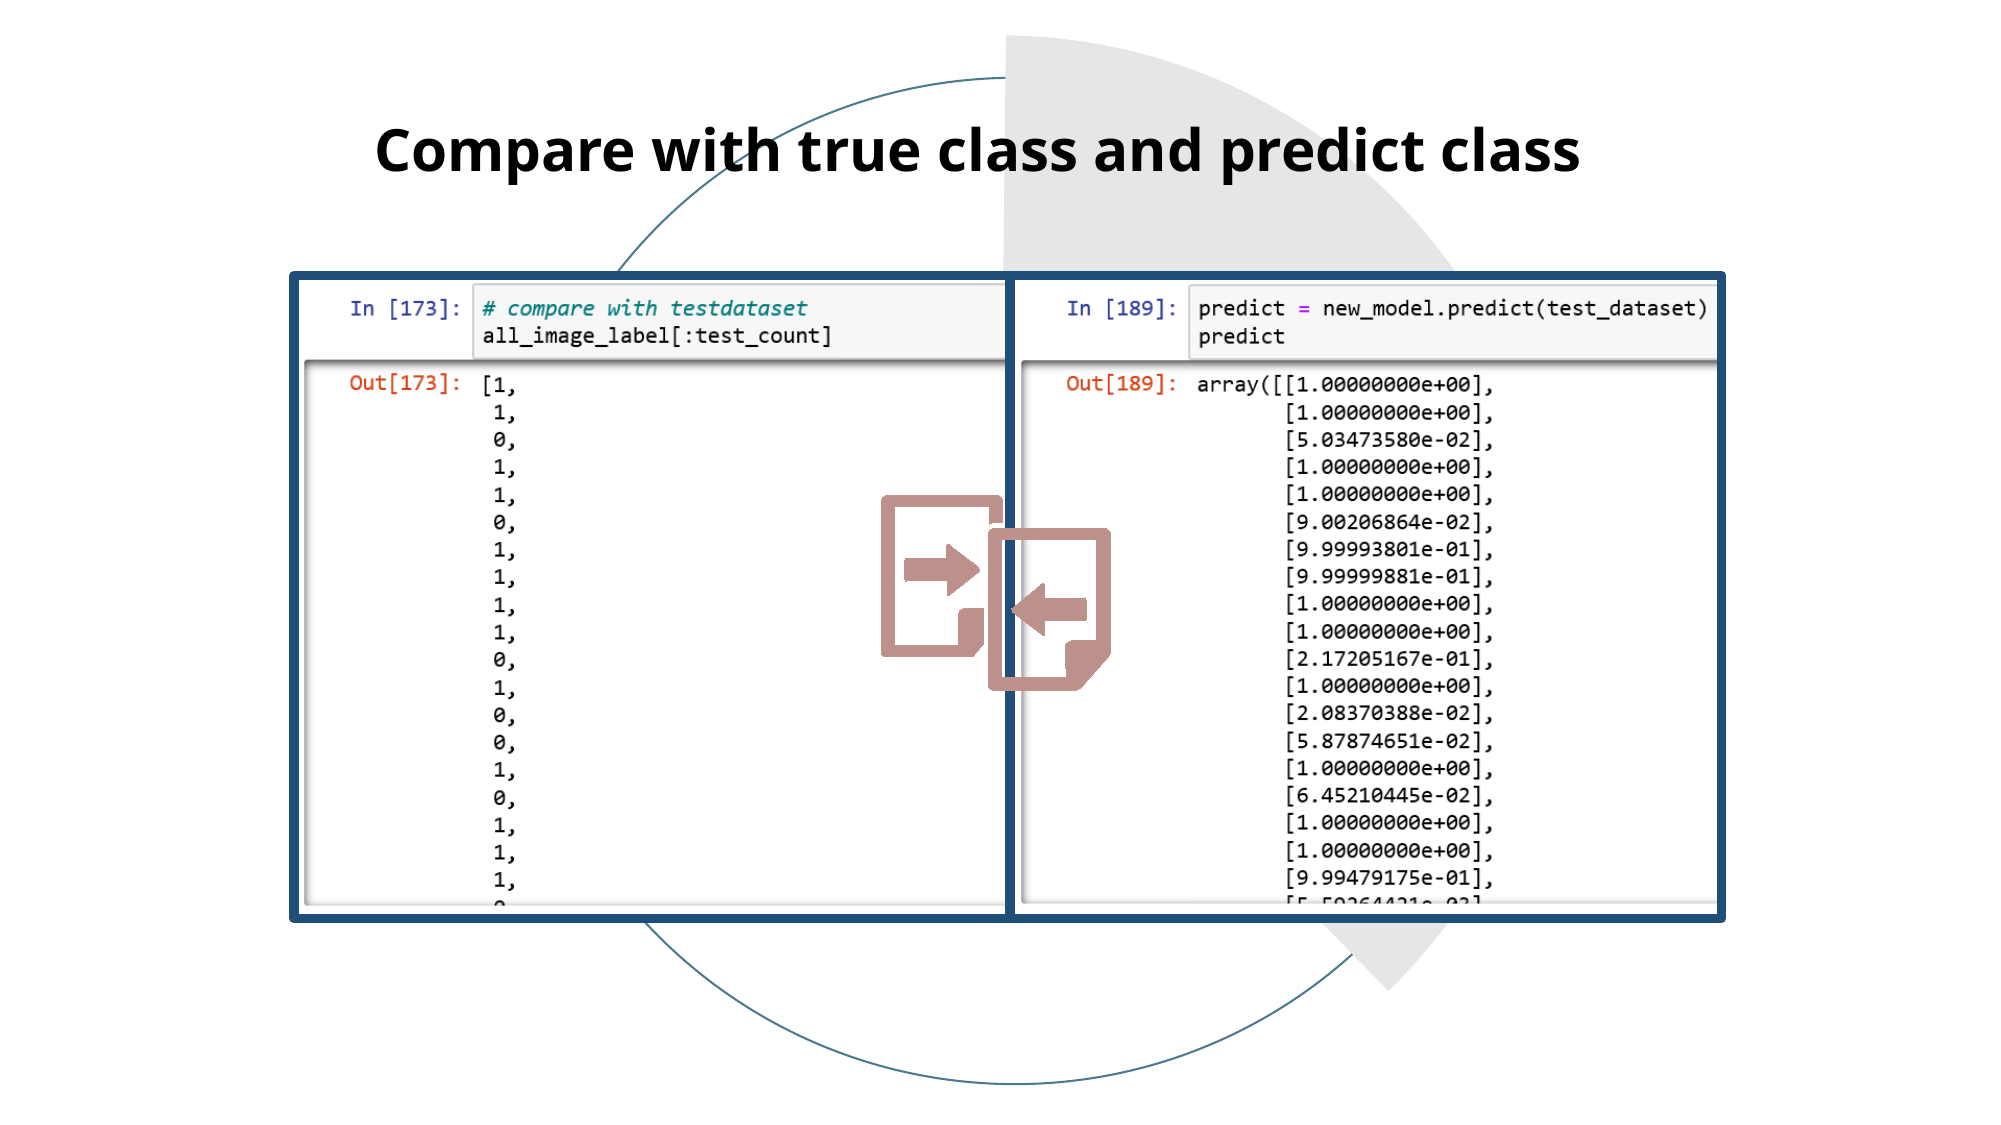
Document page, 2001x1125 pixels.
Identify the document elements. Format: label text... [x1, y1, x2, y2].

picture [298, 280, 1006, 914]
picture [1014, 280, 1717, 914]
text_box Compare with true class and predict class [359, 105, 443, 191]
text_box Compare with true class and predict class [1557, 105, 1597, 191]
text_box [443, 35, 1557, 1125]
